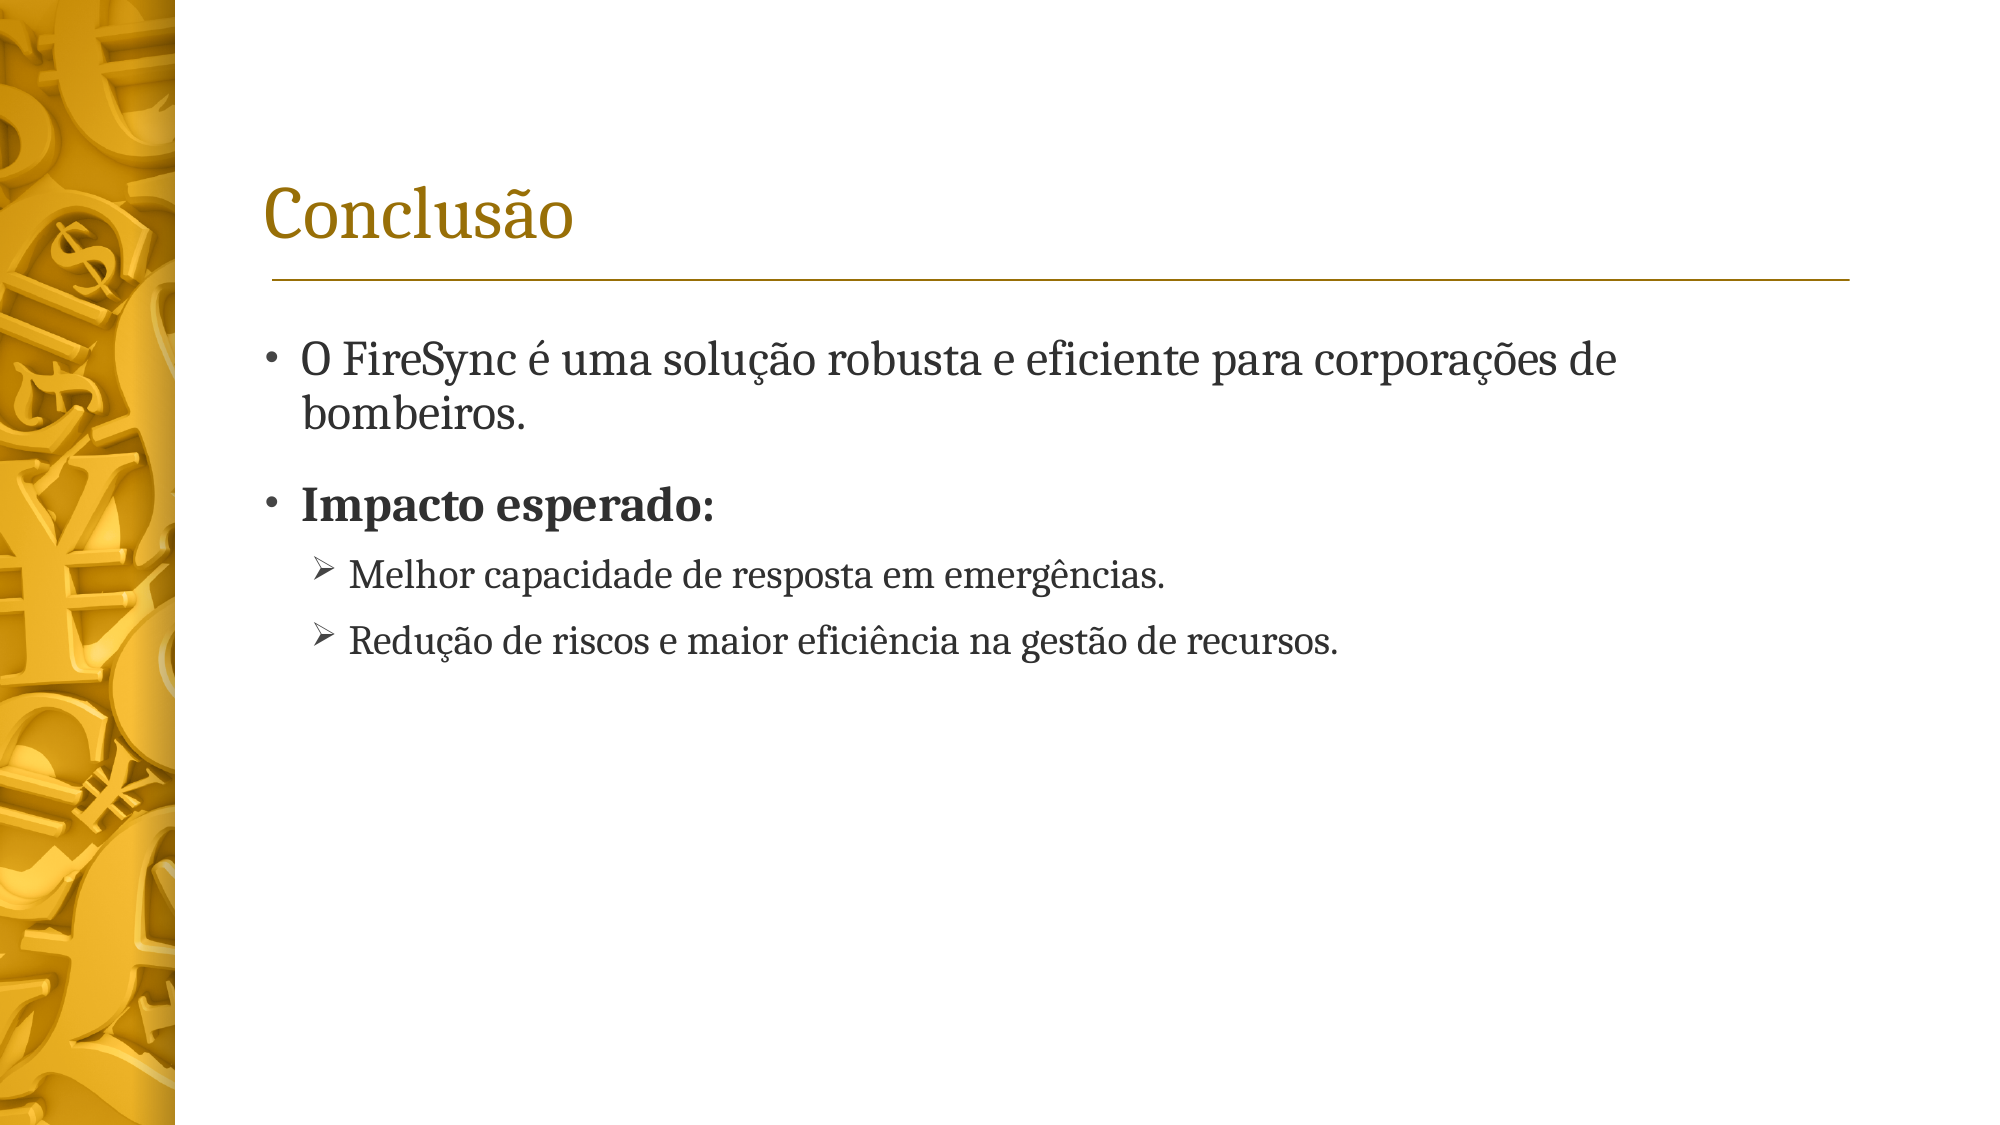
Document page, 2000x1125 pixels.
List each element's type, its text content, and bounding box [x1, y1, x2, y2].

picture [0, 0, 175, 1125]
title Conclusão [249, 62, 1863, 263]
list O FireSync é uma solução robusta e eficiente para corporações de bombeiros. Impacto esperado: Melhor capacidade de resposta em emergências. Redução de riscos e maior eficiência na gestão de recursos. [249, 324, 1863, 1012]
